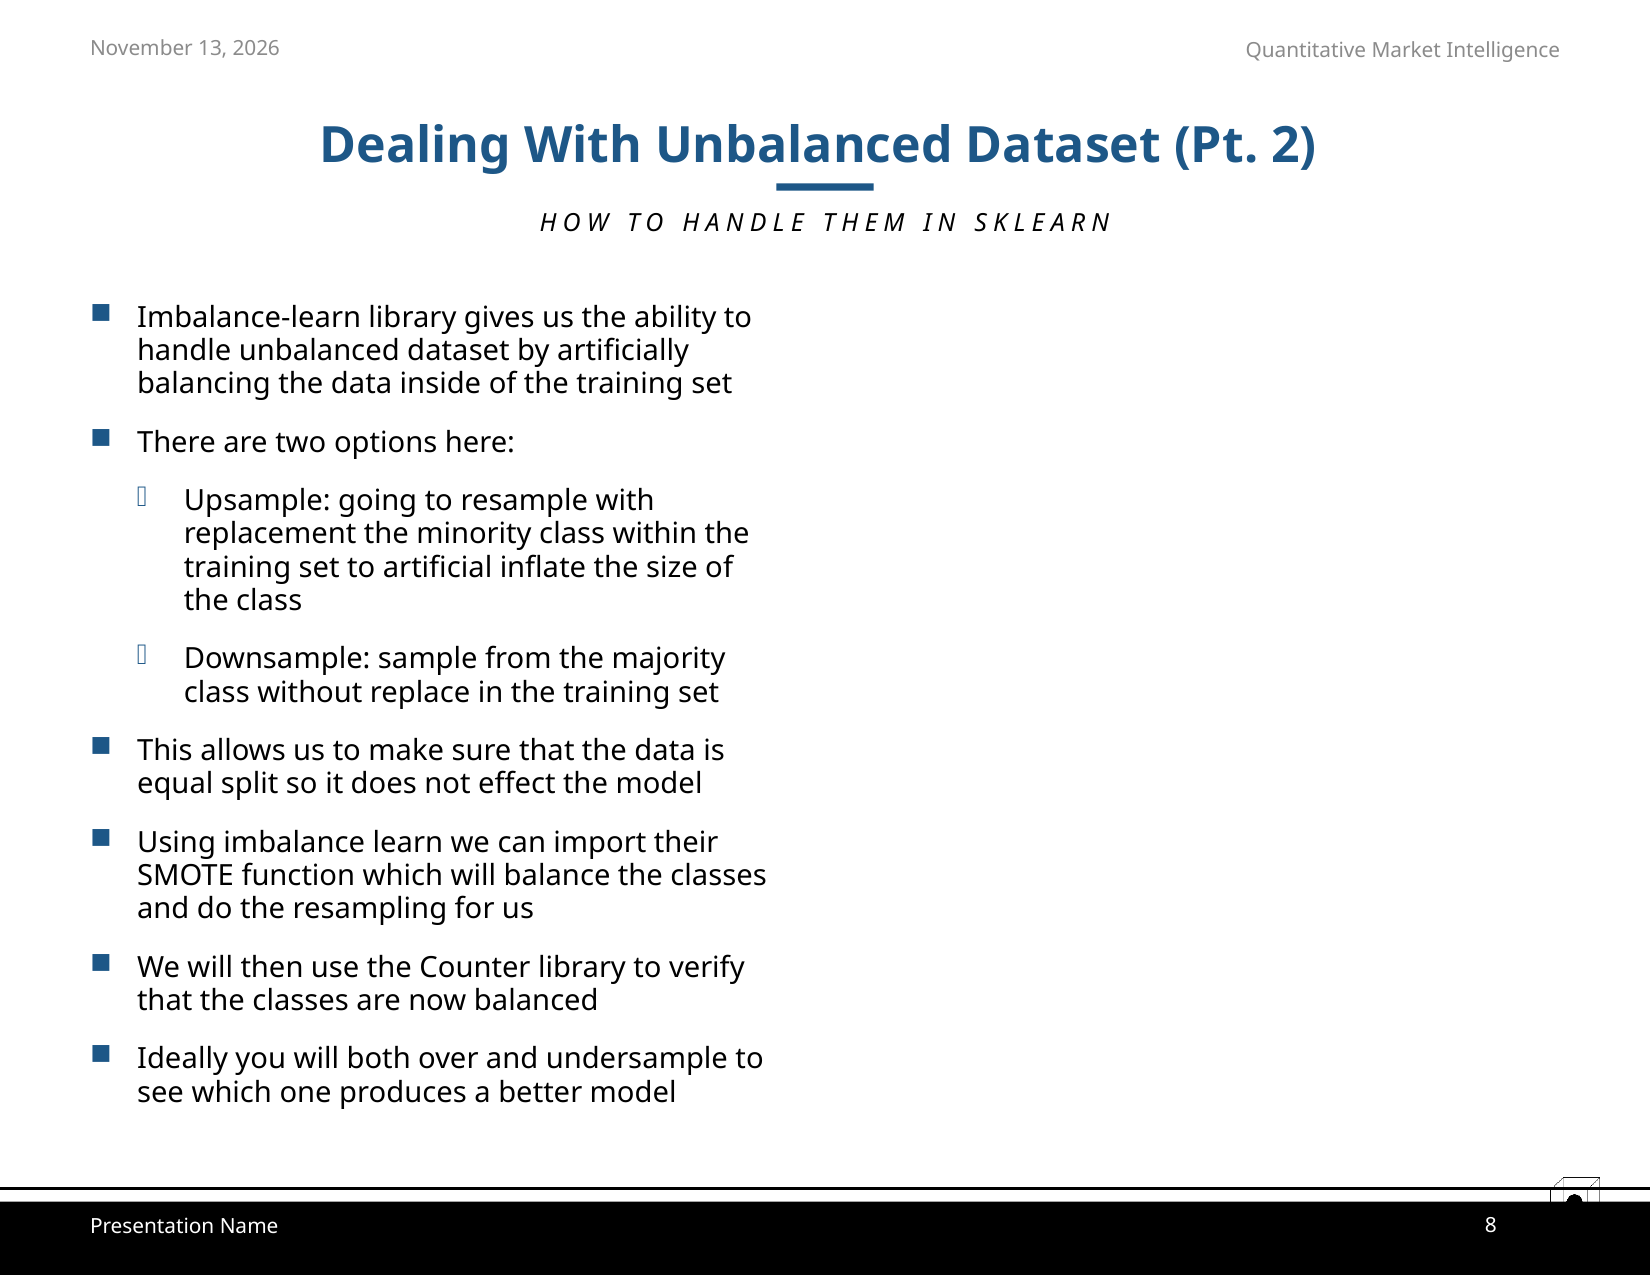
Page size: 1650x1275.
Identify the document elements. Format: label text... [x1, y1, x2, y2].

list HOW TO HANDLE THEM IN SKLEARN [75, 190, 1575, 257]
slide_number 8 [1140, 1209, 1512, 1242]
picture [1525, 1152, 1625, 1251]
title Dealing With Unbalanced Dataset (Pt. 2) [75, 103, 1575, 190]
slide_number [75, 26, 447, 71]
list Imbalance-learn library gives us the ability to handle unbalanced dataset by artificially balancing the data inside of the training set There are two options here: Upsample: going to resample with replacement the minority class within the training set to artificial inflate the size of the class Downsample: sample from the majority class without replace in the training set This allows us to make sure that the data is equal split so it does not effect the model Using imbalance learn we can import their SMOTE function which will balance the classes and do the resampling for us We will then use the Counter library to verify that the classes are now balanced Ideally you will both over and undersample to see which one produces a better model [75, 293, 801, 1145]
